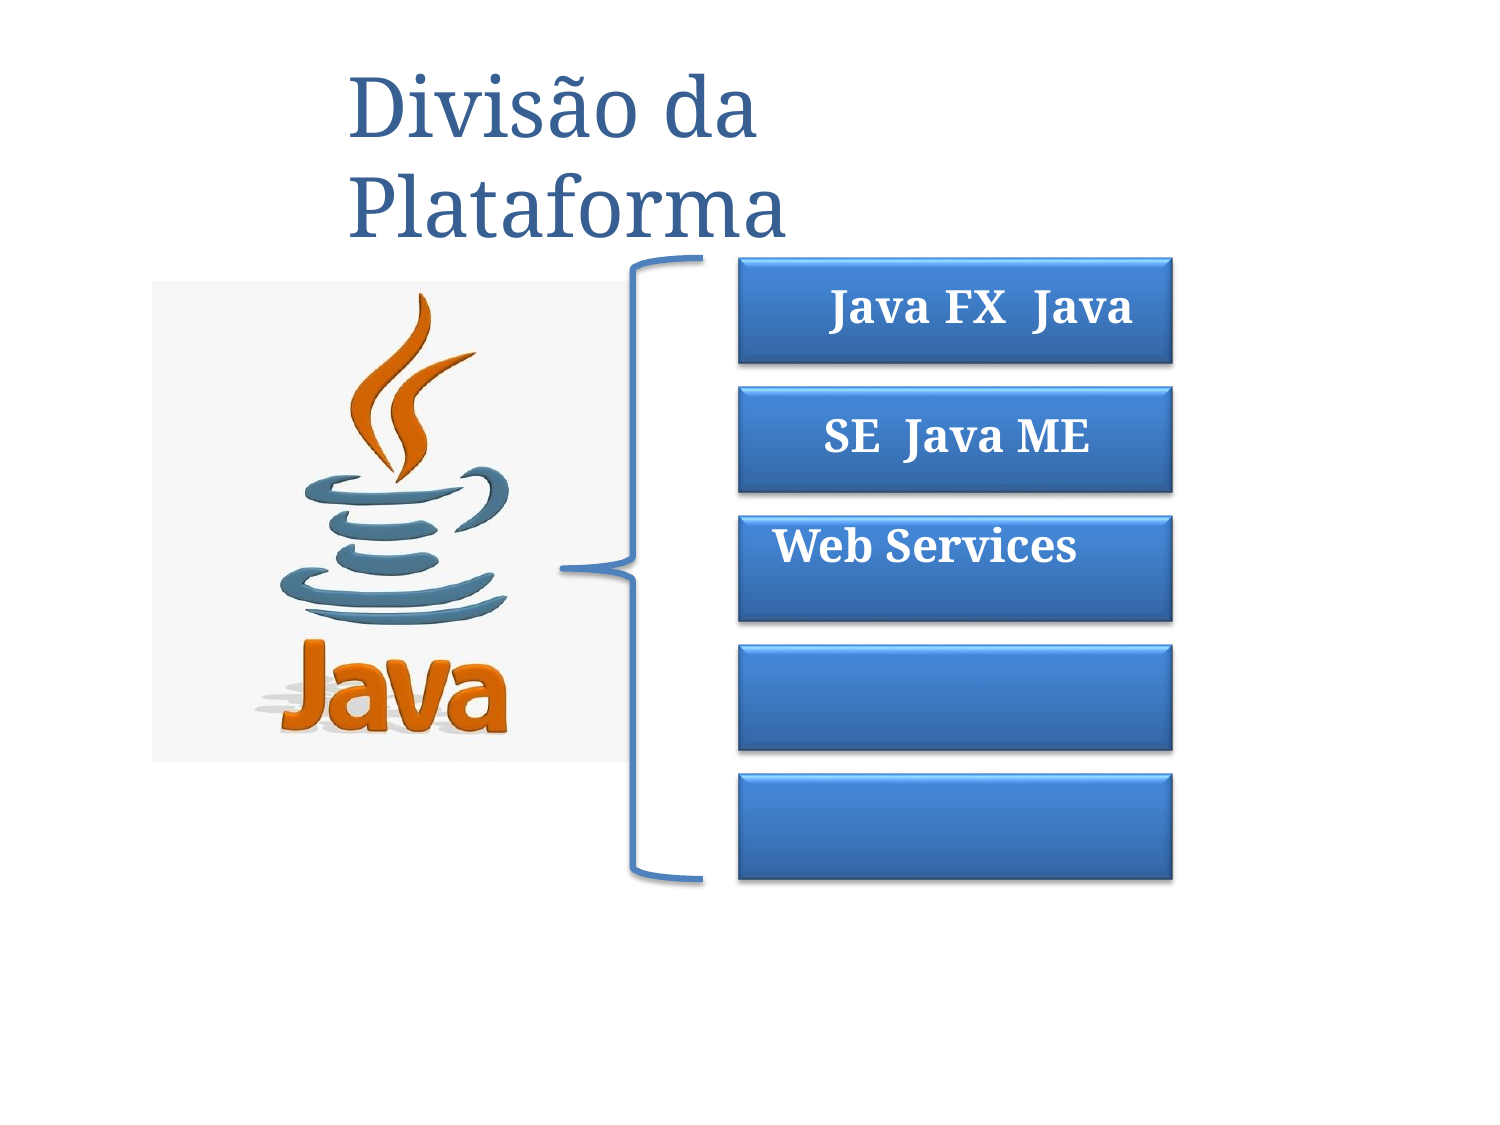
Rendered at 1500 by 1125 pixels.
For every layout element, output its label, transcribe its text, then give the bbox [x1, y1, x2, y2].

text_box [732, 643, 763, 760]
text_box Divisão da Plataforma [345, 51, 1164, 254]
text_box [1134, 385, 1178, 502]
text_box [1134, 772, 1178, 889]
text_box [1134, 514, 1178, 631]
text_box [732, 256, 763, 373]
text_box [732, 385, 763, 502]
text_box [1134, 256, 1178, 373]
text_box Java EE Java FX Java SE Java ME Web Services [763, 129, 1134, 1019]
text_box [732, 514, 763, 631]
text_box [152, 251, 711, 893]
text_box [1134, 643, 1178, 760]
text_box [732, 772, 763, 889]
